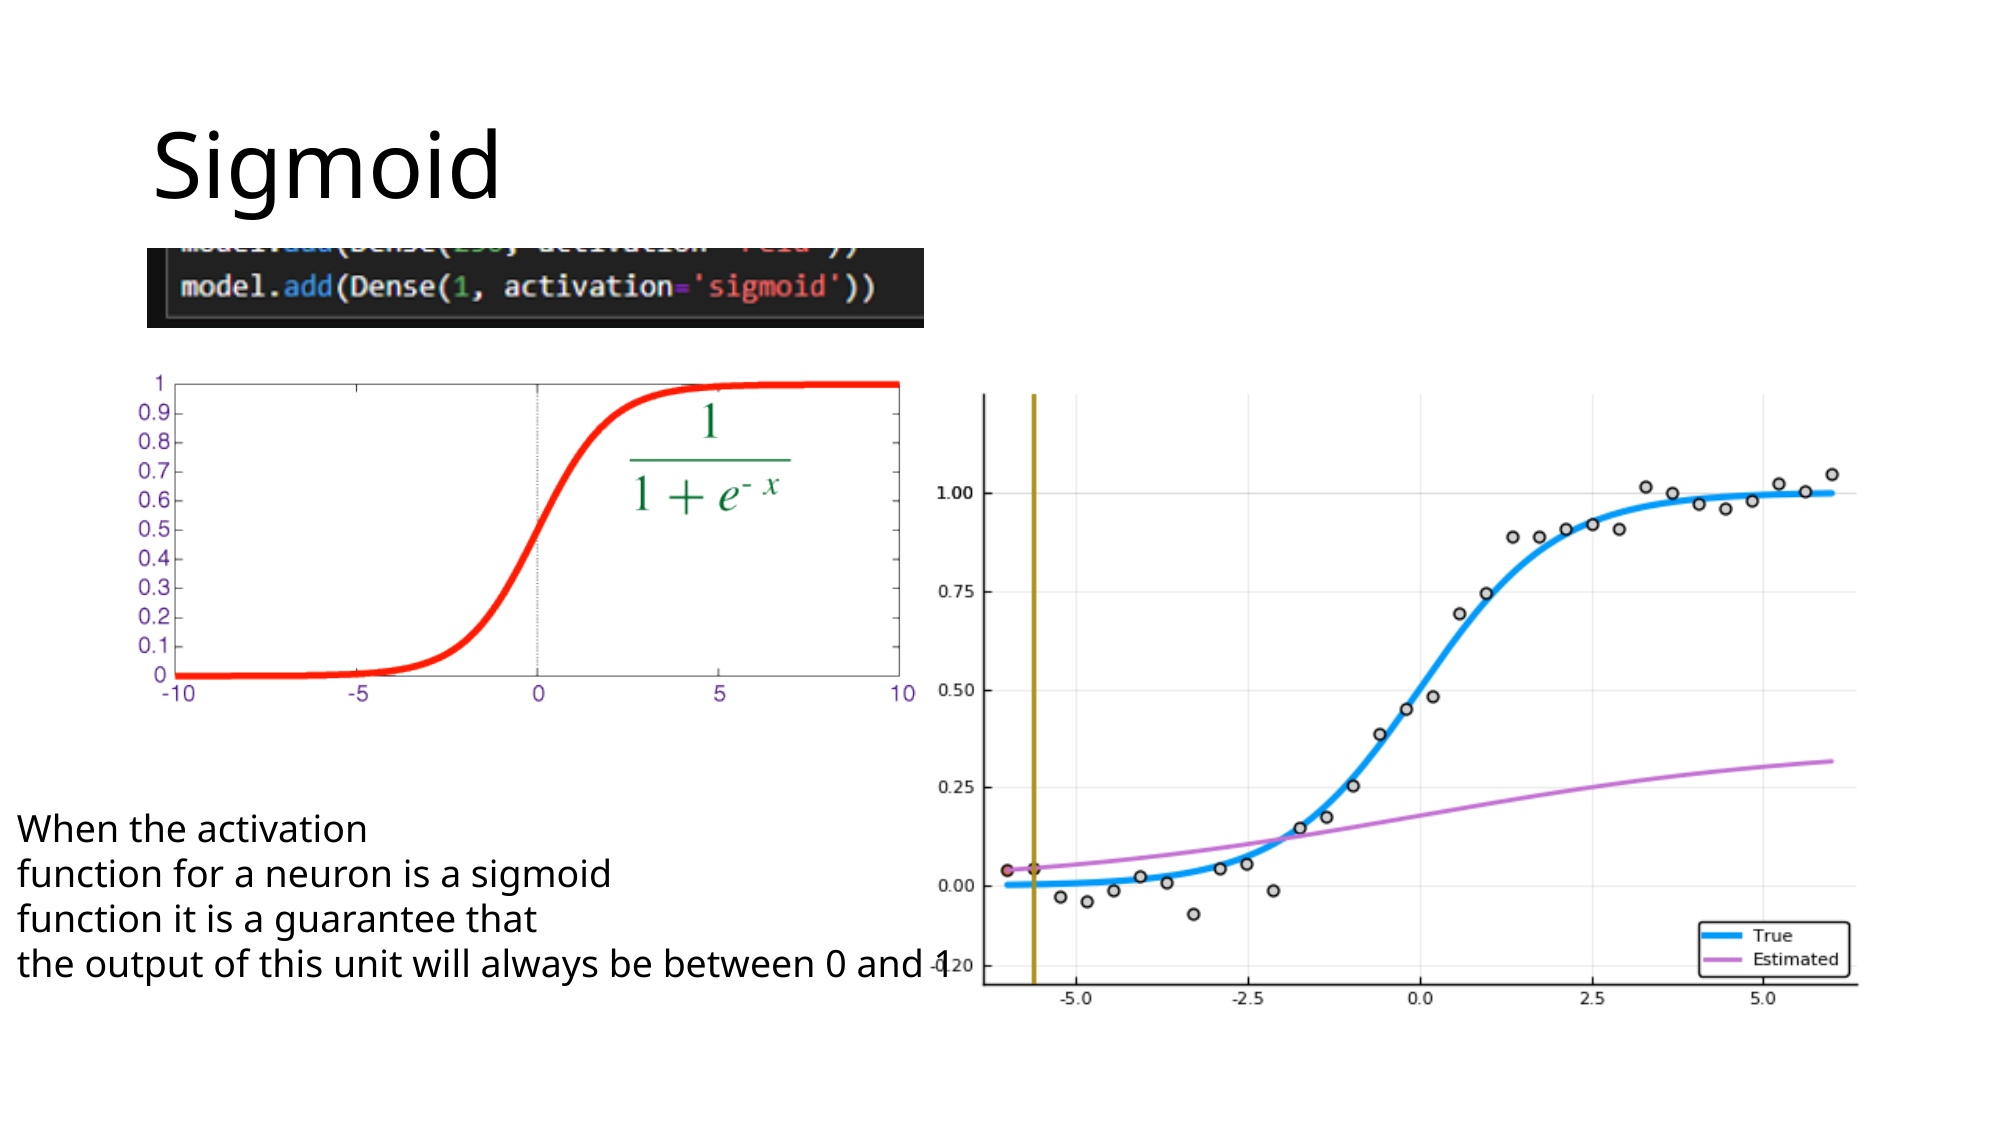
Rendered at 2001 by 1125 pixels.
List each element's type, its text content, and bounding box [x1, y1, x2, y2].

text_box When the activation function for a neuron is a sigmoid function it is a guarantee that the output of this unit will always be between 0 and 1 [2, 798, 924, 993]
picture [147, 248, 924, 328]
picture [924, 388, 1863, 1014]
title Sigmoid [137, 59, 1863, 278]
picture [137, 368, 916, 707]
